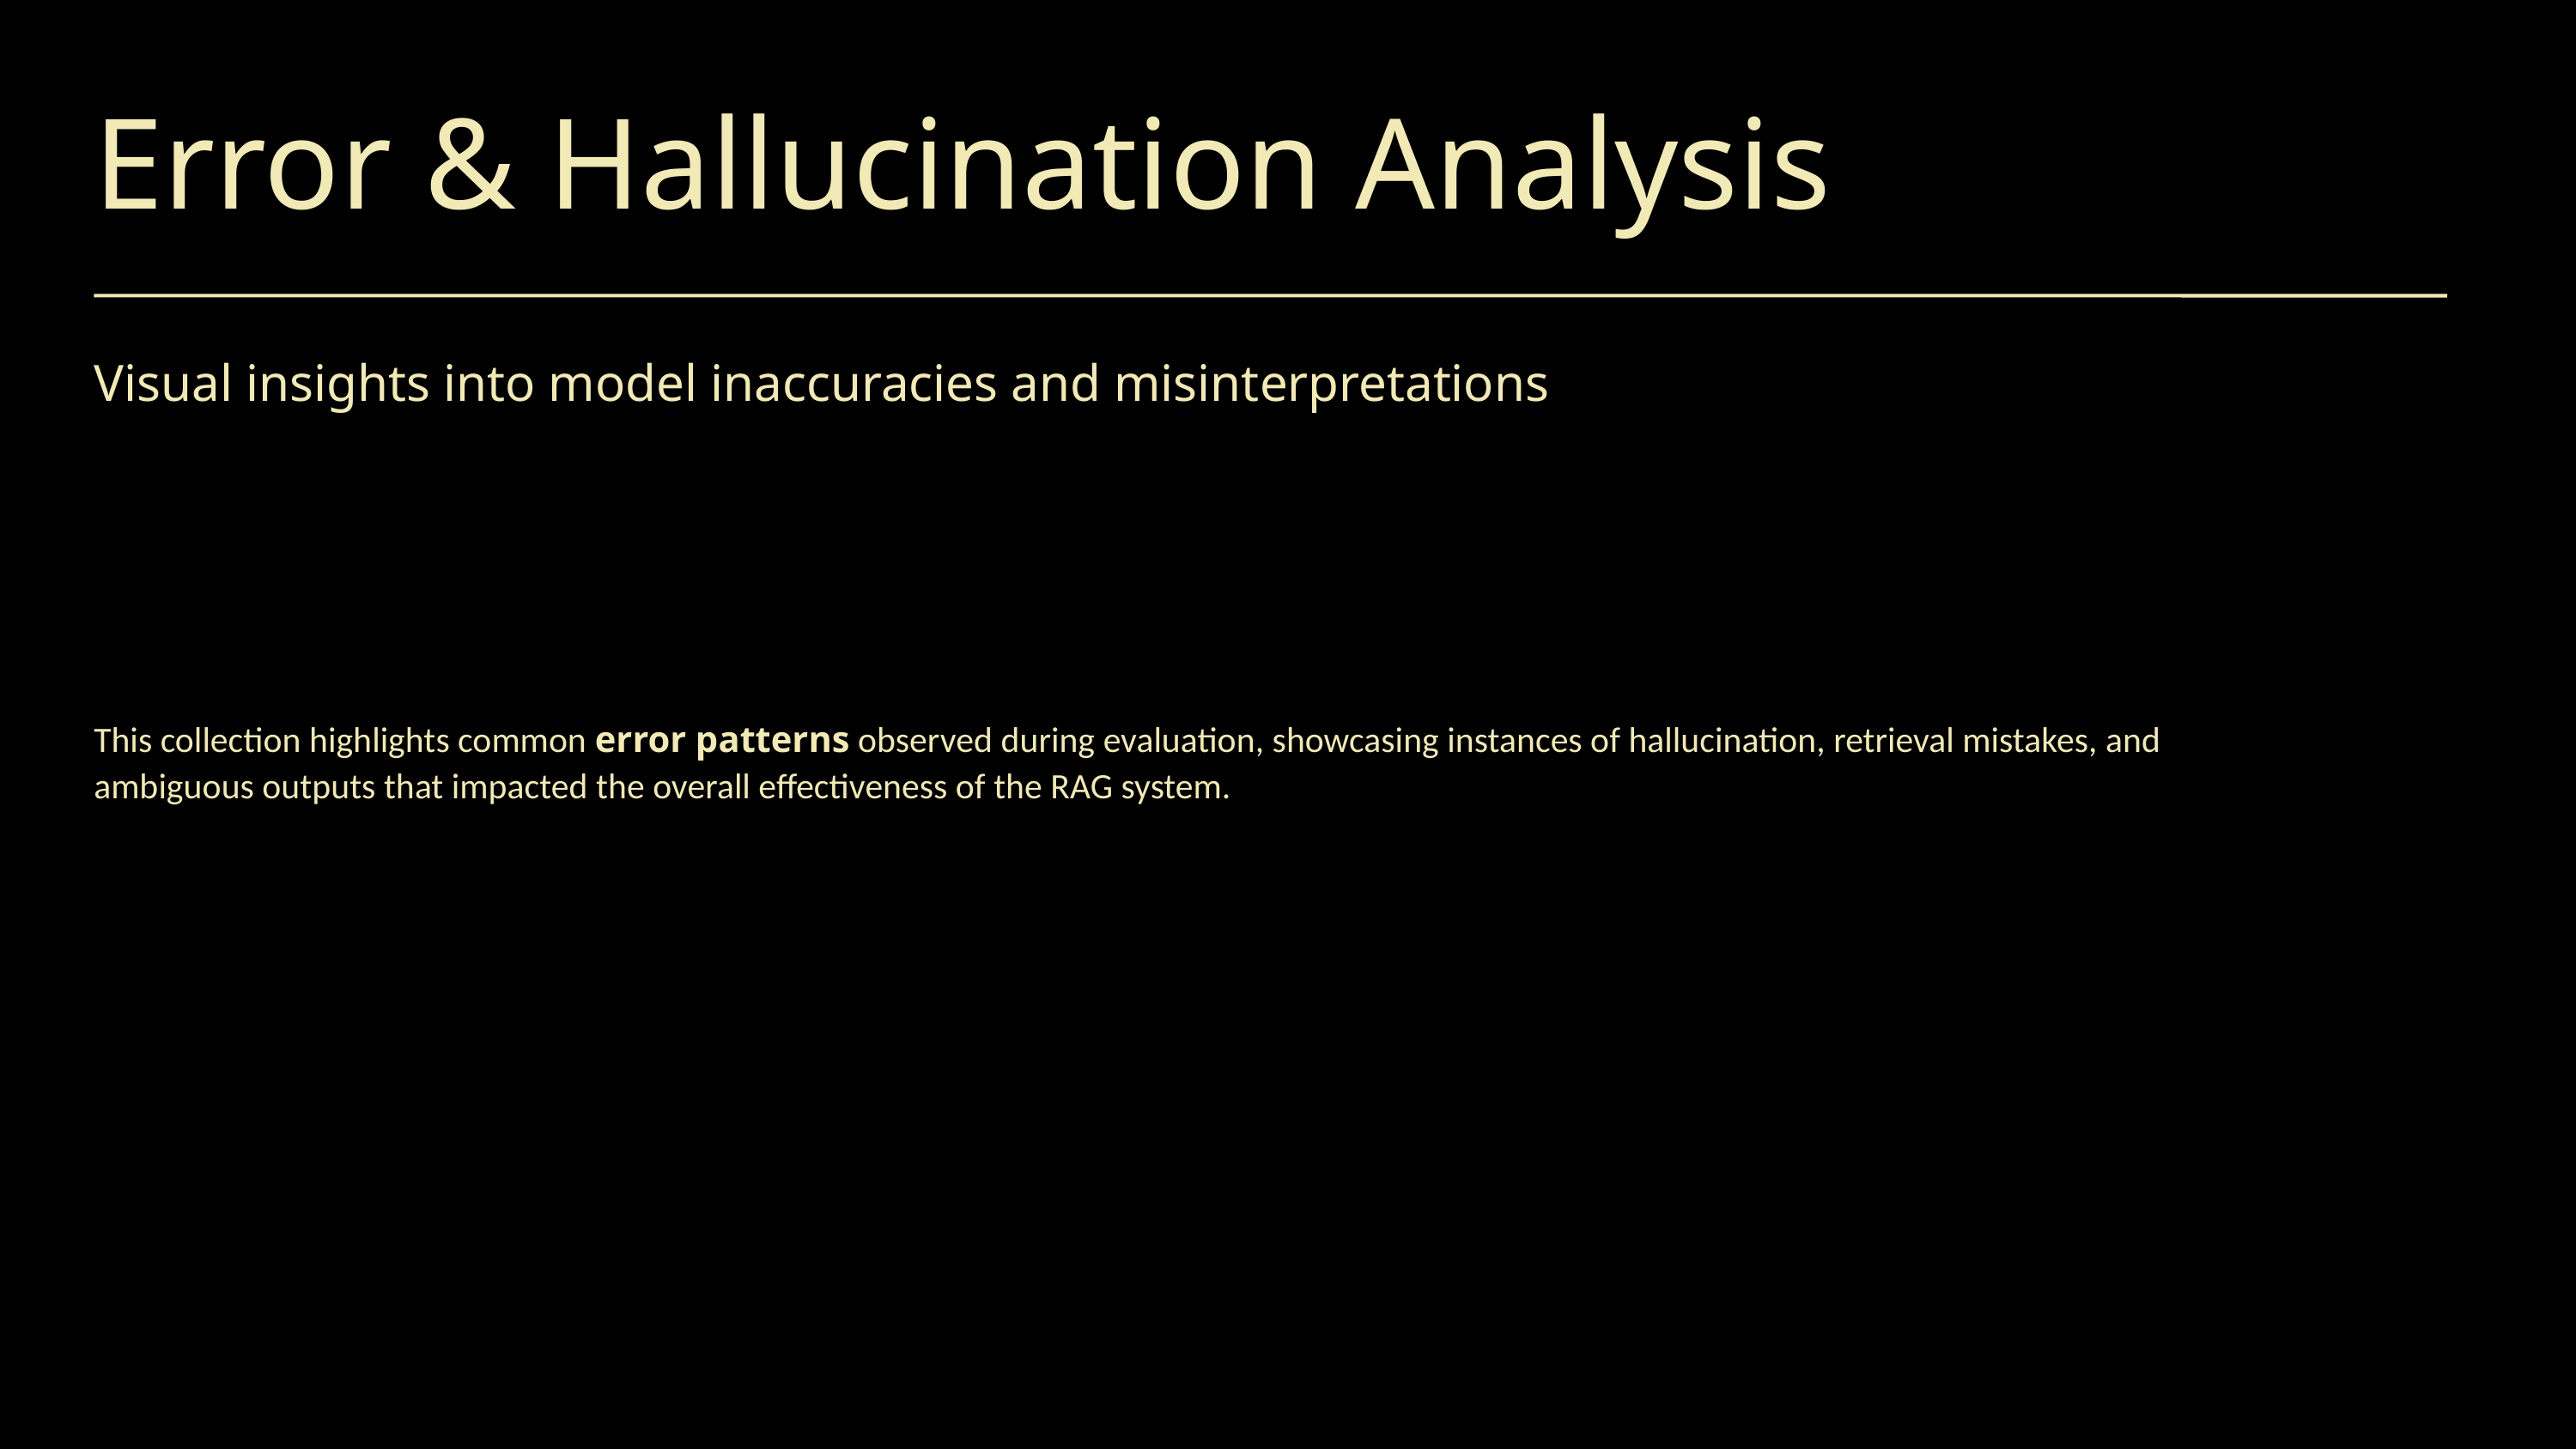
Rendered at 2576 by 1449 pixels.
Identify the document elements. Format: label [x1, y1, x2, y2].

text_box [94, 108, 2448, 855]
